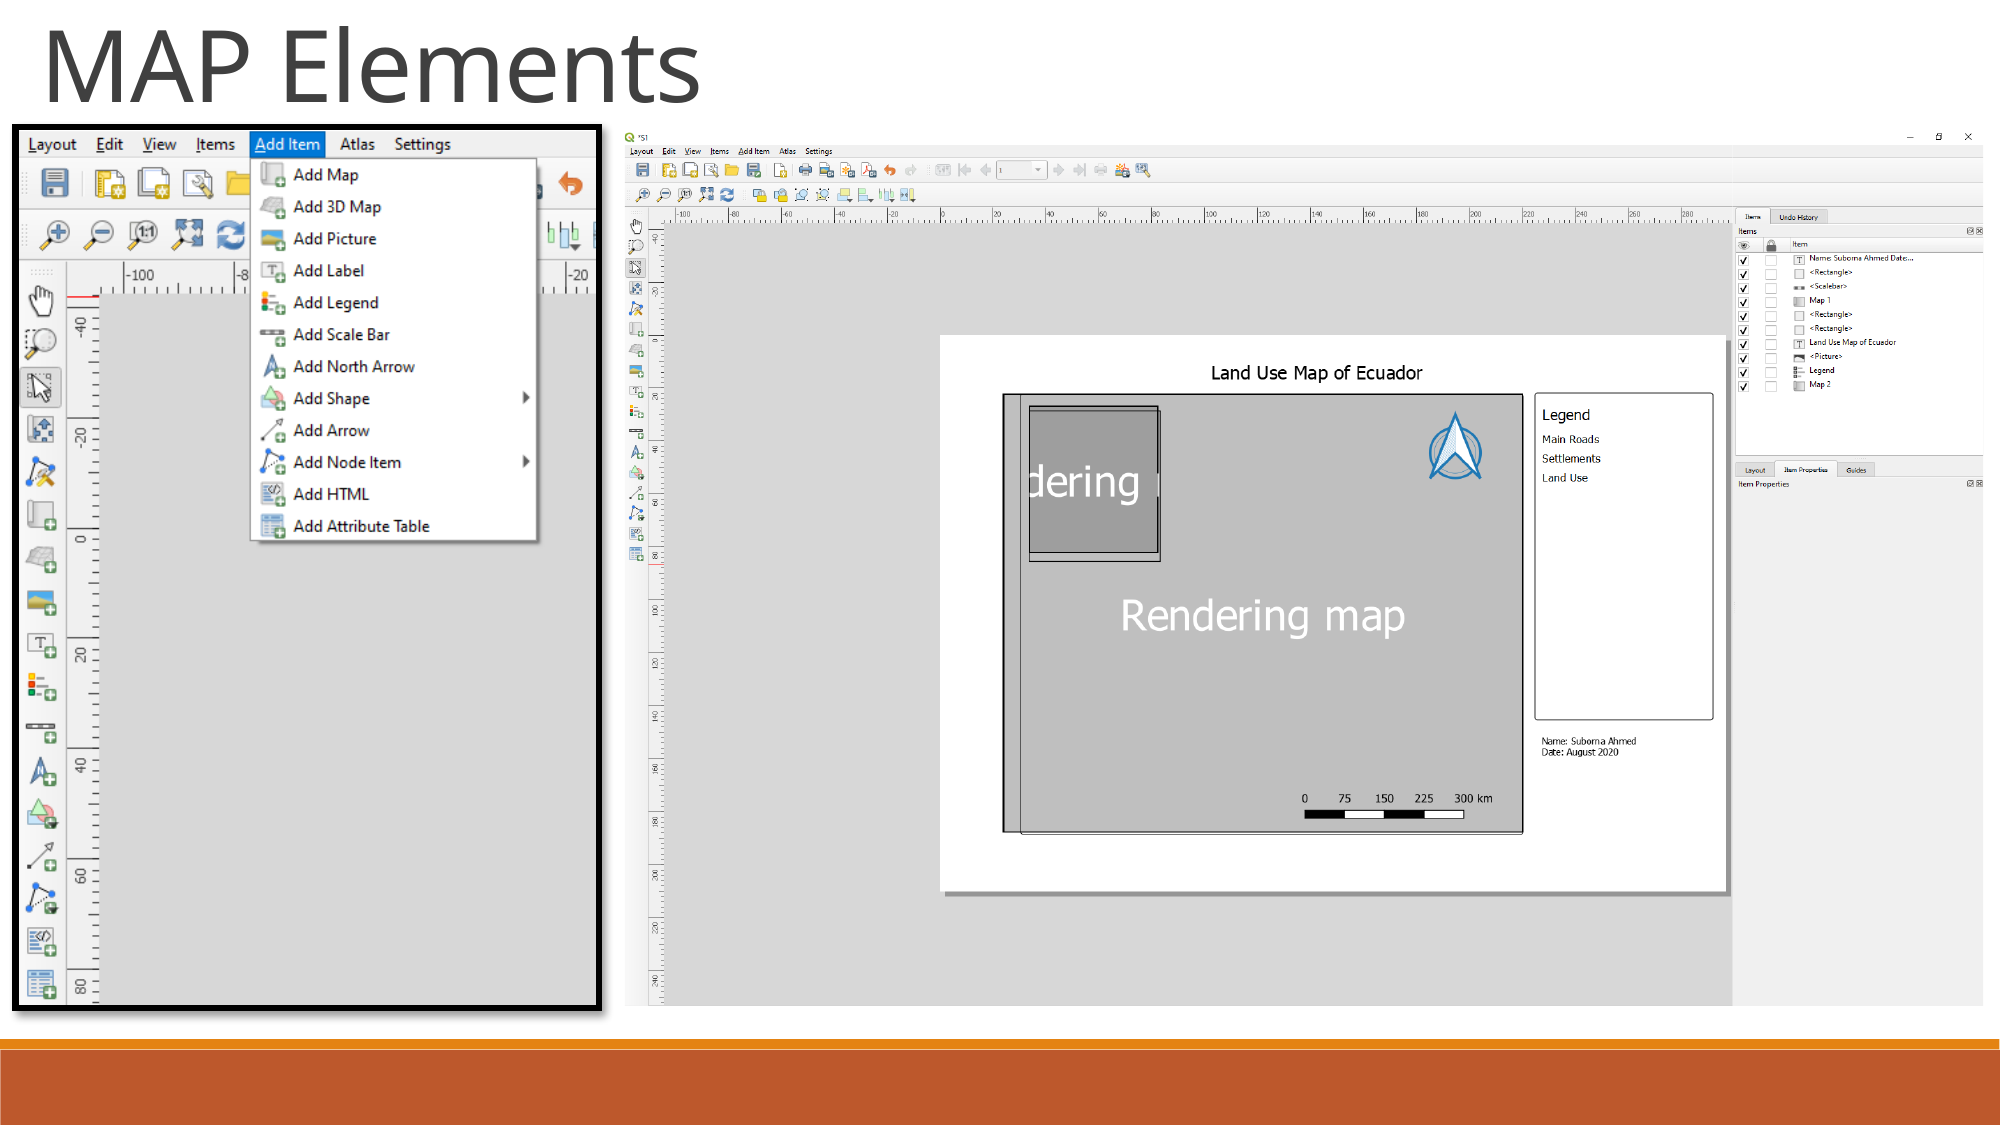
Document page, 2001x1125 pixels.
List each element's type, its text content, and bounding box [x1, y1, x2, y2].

picture [18, 129, 597, 1006]
picture [624, 129, 1984, 1006]
text_box MAP Elements [0, 13, 1650, 252]
